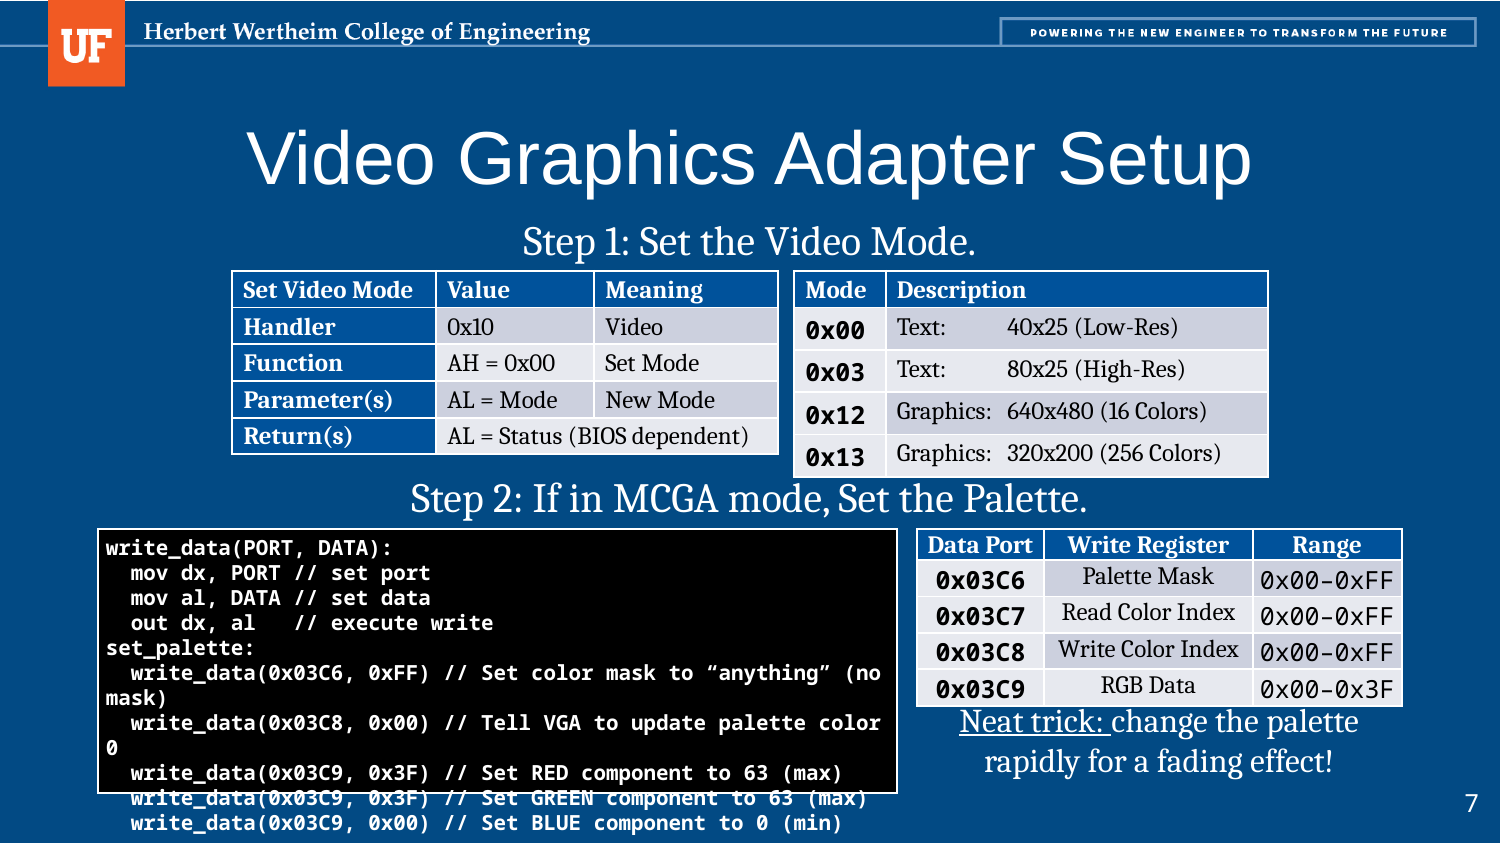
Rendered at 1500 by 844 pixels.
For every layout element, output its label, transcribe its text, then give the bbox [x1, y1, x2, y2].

table_cell 0x03C8 [918, 634, 1043, 668]
table_header Meaning [595, 272, 777, 307]
table_cell Text: 40x25 (Low-Res) [887, 308, 1267, 349]
text_box [0, 0, 1500, 75]
table_cell Video [595, 308, 777, 343]
text_box Neat trick: change the palette rapidly for a fading effect! [917, 707, 1402, 792]
table_cell 0x03 [795, 351, 885, 391]
table_cell 0x00 [795, 308, 885, 349]
table_cell Return(s) [233, 419, 435, 453]
table_cell AL = Status (BIOS dependent) [437, 419, 777, 453]
title Video Graphics Adapter Setup [47, 101, 1453, 240]
text_box write_data(PORT, DATA): mov dx, PORT // set port mov al, DATA // set data out dx, al // execute write set_palette: write_data(0x03C6, 0xFF) // Set color mask to “anything” (no mask) write_data(0x03C8, 0x00) // Tell VGA to update palette color 0 write_data(0x03C9, 0x3F) // Set RED component to 63 (max) write_data(0x03C9, 0x3F) // Set GREEN component to 63 (max) write_data(0x03C9, 0x00) // Set BLUE component to 0 (min) [98, 529, 898, 794]
table_cell Function [233, 345, 435, 380]
table_cell 0x13 [795, 435, 885, 463]
table_cell AL = Mode [437, 382, 593, 417]
table_cell Write Color Index [1045, 634, 1252, 668]
text_box Step 2: If in MCGA mode, Set the Palette. [98, 463, 1402, 529]
table_cell Set Mode [595, 345, 777, 380]
table_header Value [437, 272, 593, 307]
table_cell 0x03C9 [918, 670, 1043, 705]
table_cell Parameter(s) [233, 382, 435, 417]
table_cell RGB Data [1045, 670, 1252, 705]
slide_number 7 [1156, 782, 1494, 828]
table_cell 0x03C6 [918, 561, 1043, 596]
table_cell AH = 0x00 [437, 345, 593, 380]
table_header Range [1254, 530, 1401, 559]
table_cell Read Color Index [1045, 597, 1252, 632]
table_cell Graphics: 320x200 (256 Colors) [887, 435, 1267, 463]
table_cell 0x00–0x3F [1254, 670, 1401, 705]
table_cell 0x12 [795, 393, 885, 434]
table_cell Palette Mask [1045, 561, 1252, 596]
table_header Description [887, 272, 1267, 307]
table_cell Graphics: 640x480 (16 Colors) [887, 393, 1267, 434]
table_cell Handler [233, 308, 435, 343]
table_cell 0x03C7 [918, 597, 1043, 632]
table_header Set Video Mode [233, 272, 435, 307]
table_cell 0x00–0xFF [1254, 634, 1401, 668]
table_cell Text: 80x25 (High-Res) [887, 351, 1267, 391]
table_cell 0x10 [437, 308, 593, 343]
picture [0, 75, 1500, 843]
list Step 1: Set the Video Mode. [232, 240, 1268, 271]
table_header Mode [795, 272, 885, 307]
table_header Data Port [918, 530, 1043, 559]
table_header Write Register [1045, 530, 1252, 559]
table_cell 0x00–0xFF [1254, 561, 1401, 596]
table_cell 0x00–0xFF [1254, 597, 1401, 632]
table_cell New Mode [595, 382, 777, 417]
